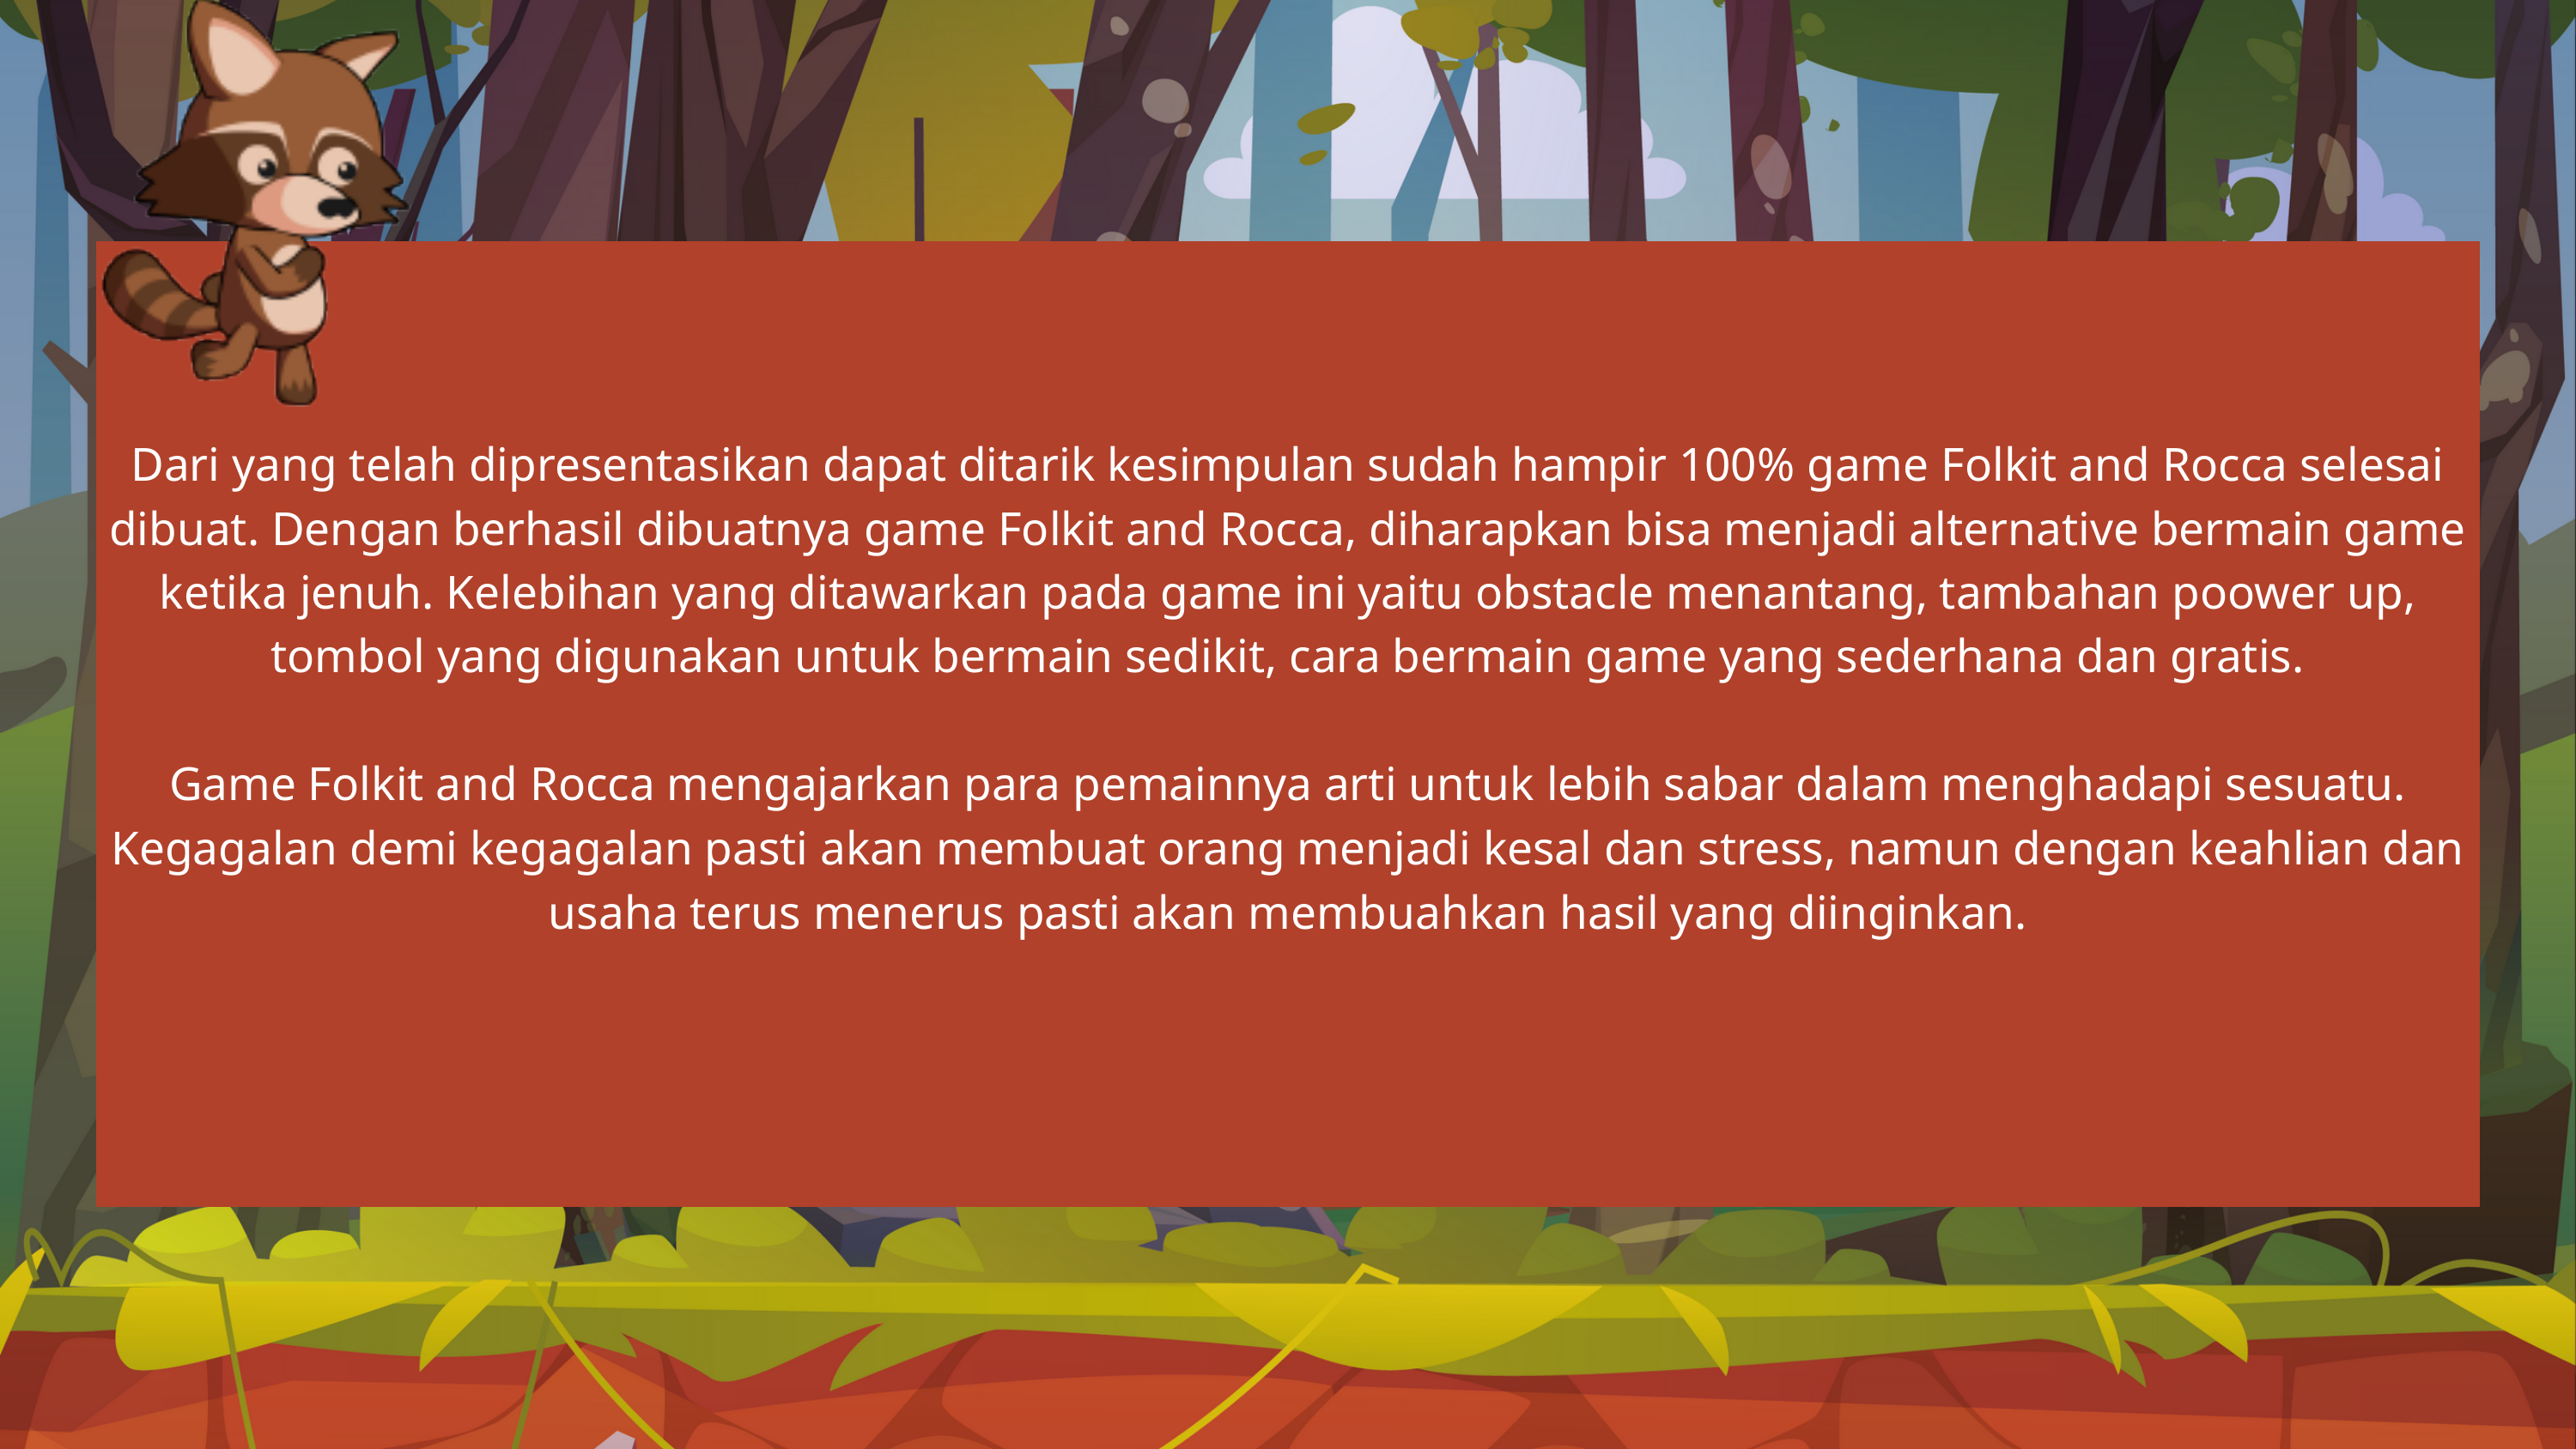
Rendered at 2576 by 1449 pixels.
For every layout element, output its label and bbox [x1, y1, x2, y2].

text_box [95, 220, 2481, 1208]
picture [0, 0, 2576, 1449]
